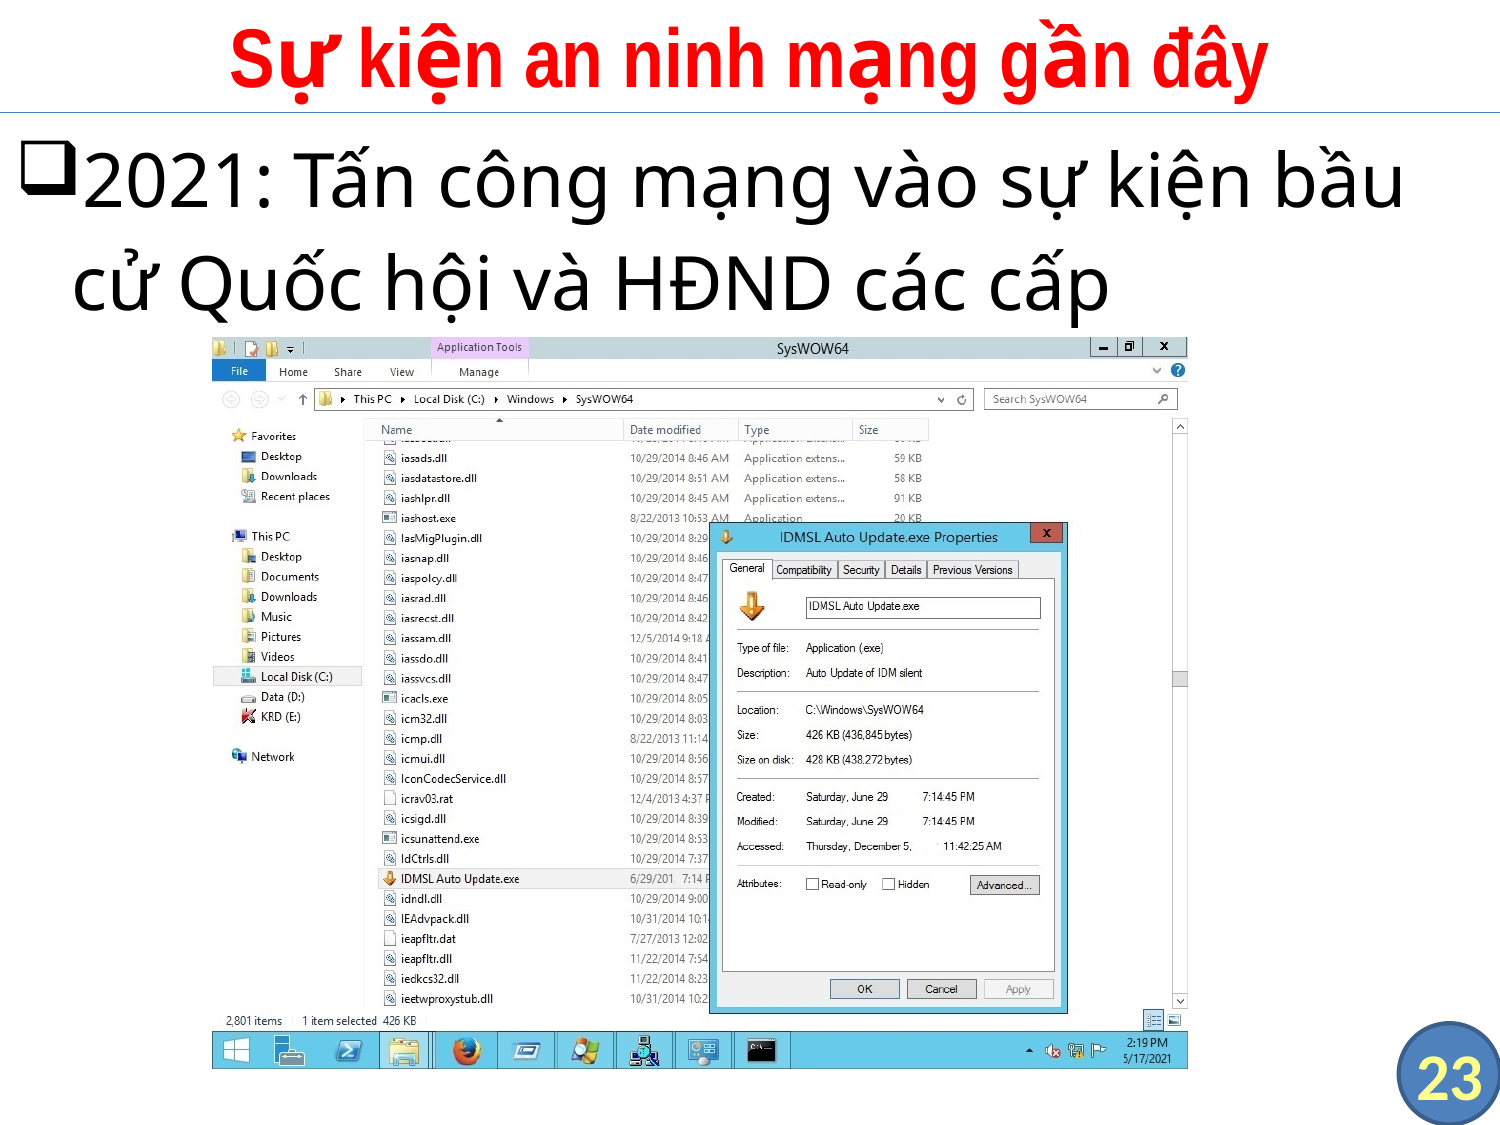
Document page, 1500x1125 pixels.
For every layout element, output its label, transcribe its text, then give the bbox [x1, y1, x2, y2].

list 2021: Tấn công mạng vào sự kiện bầu cử Quốc hội và HĐND các cấp [0, 113, 1500, 1125]
picture [212, 337, 1188, 1069]
title Sự kiện an ninh mạng gần đây [0, 0, 1500, 113]
slide_number 23 [1399, 1023, 1500, 1125]
